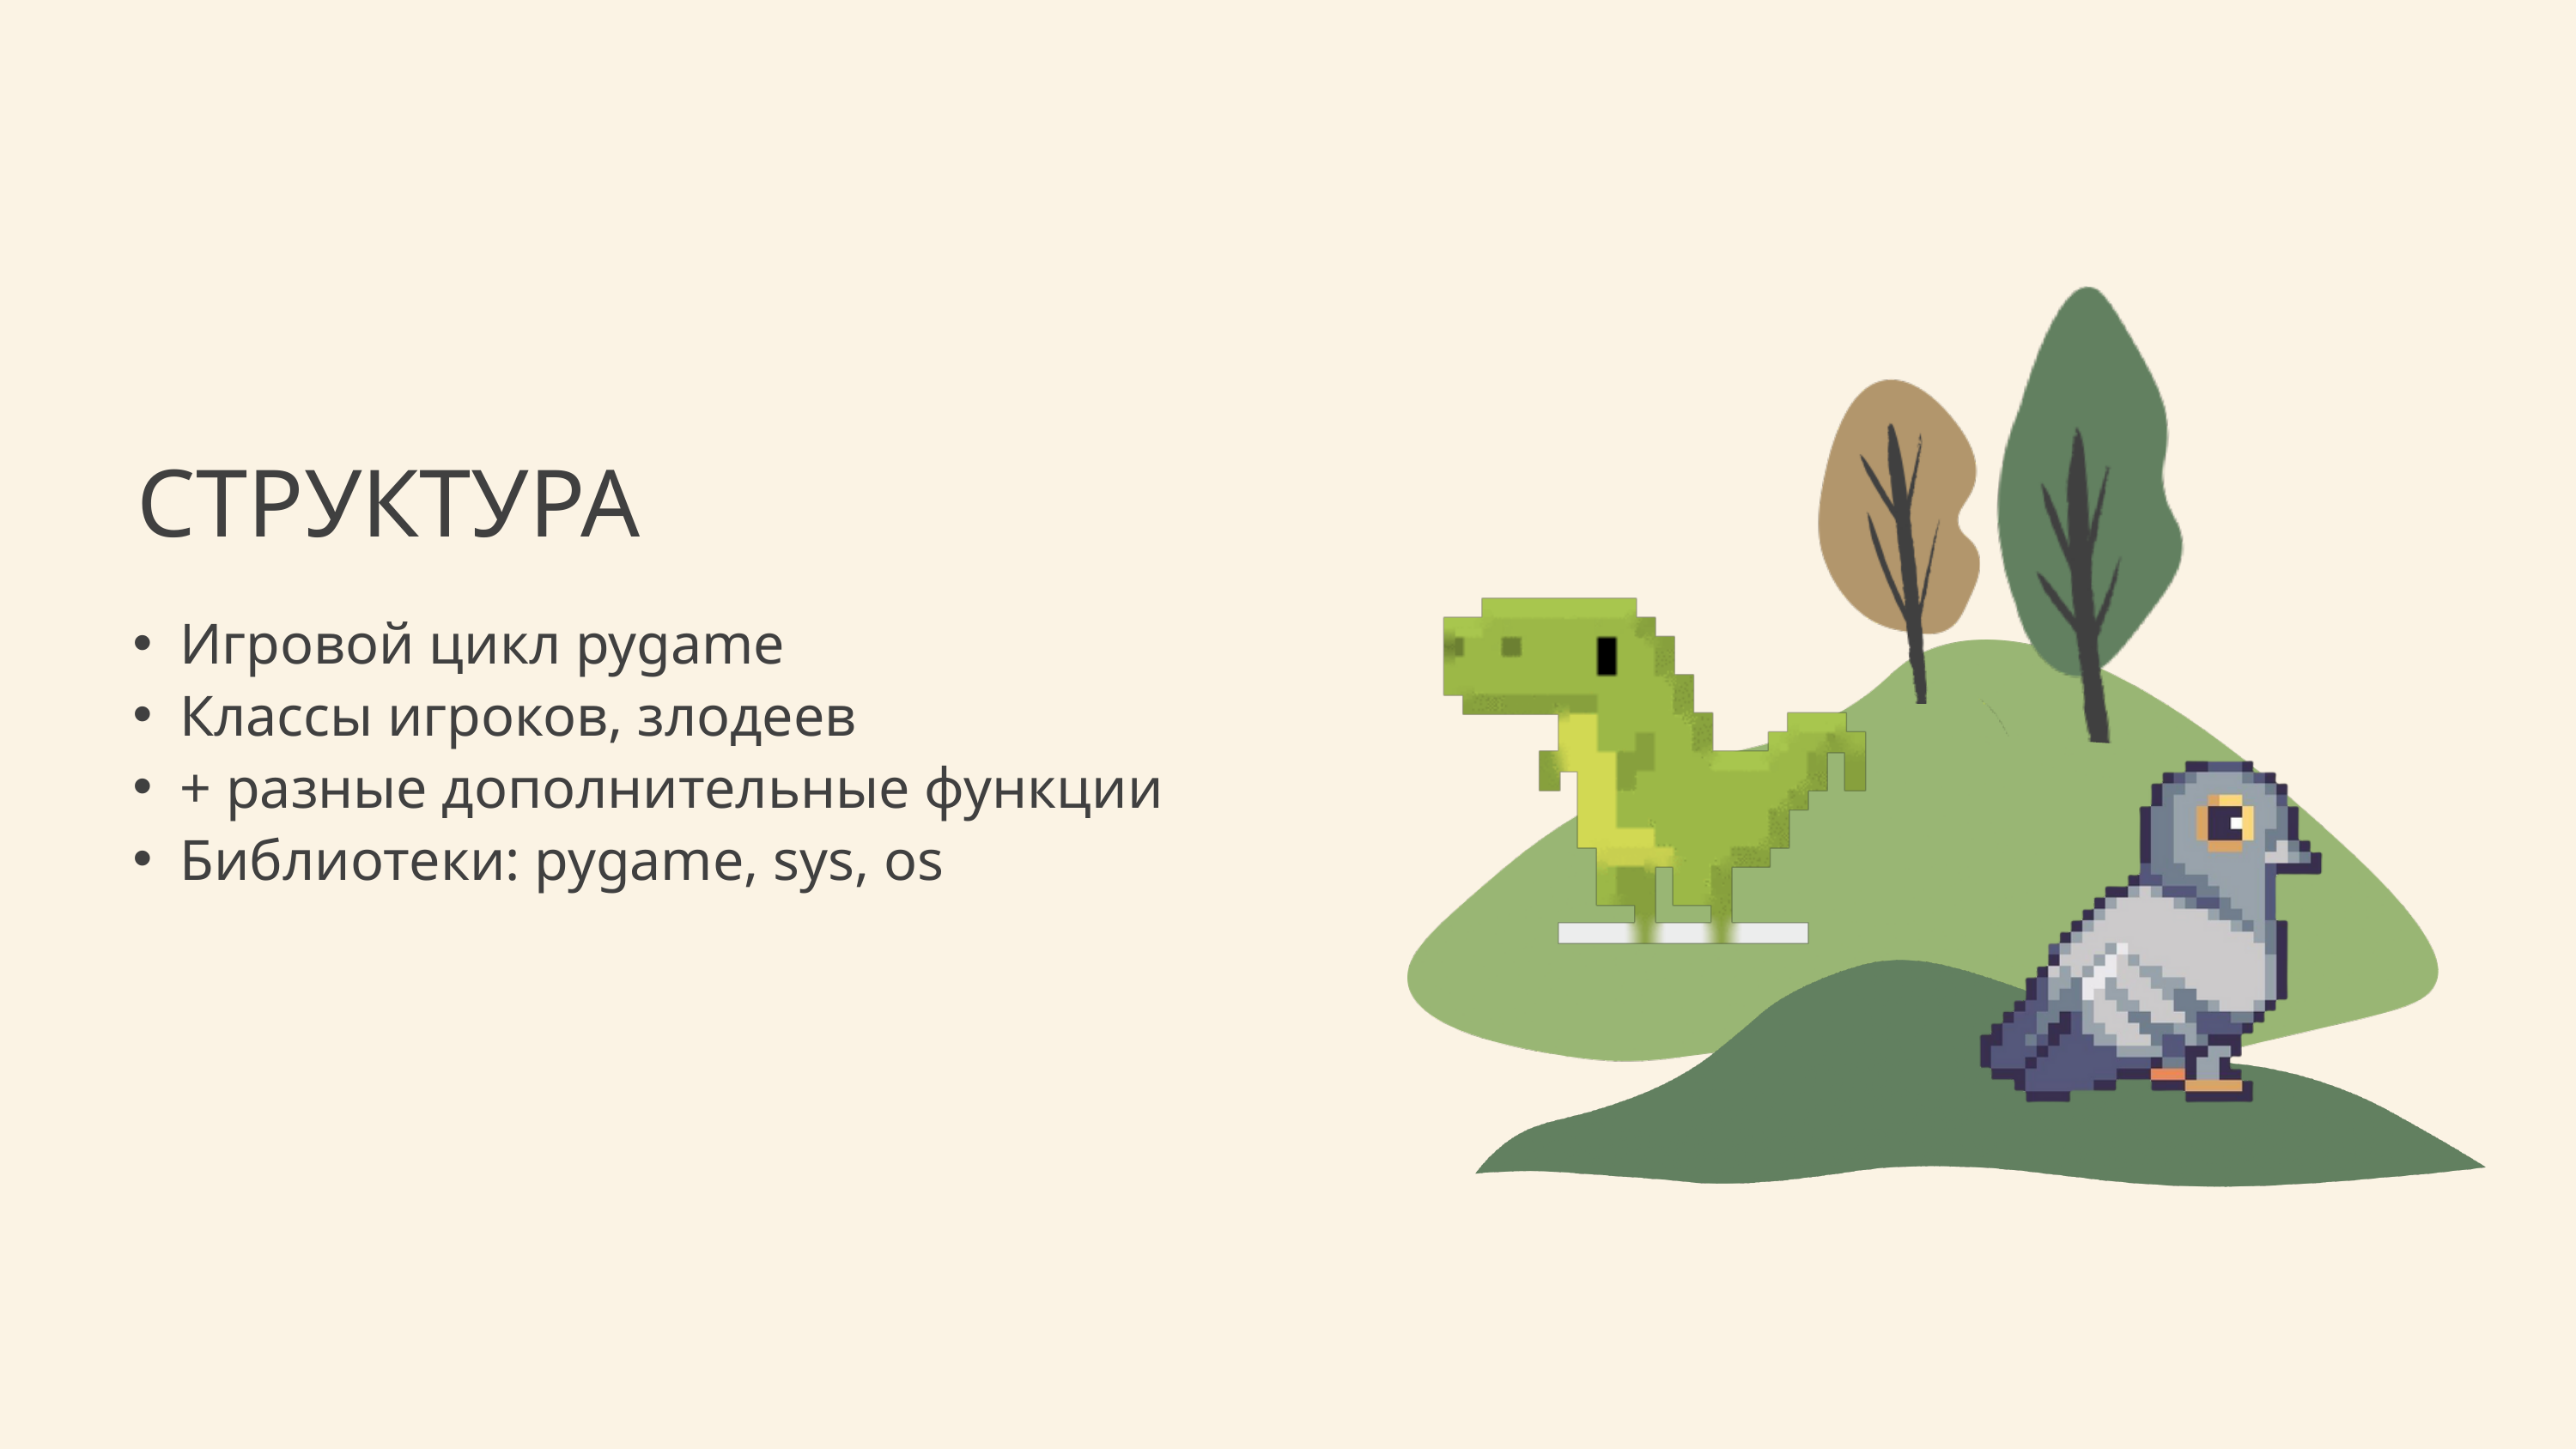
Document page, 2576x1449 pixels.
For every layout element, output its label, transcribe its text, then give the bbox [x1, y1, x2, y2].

text_box СТРУКТУРА [137, 444, 1456, 556]
text_box Игровой цикл pygame Классы игроков, злодеев + разные дополнительные функции Библиотеки: pygame, sys, os [85, 603, 1205, 892]
picture [1351, 282, 2486, 1192]
